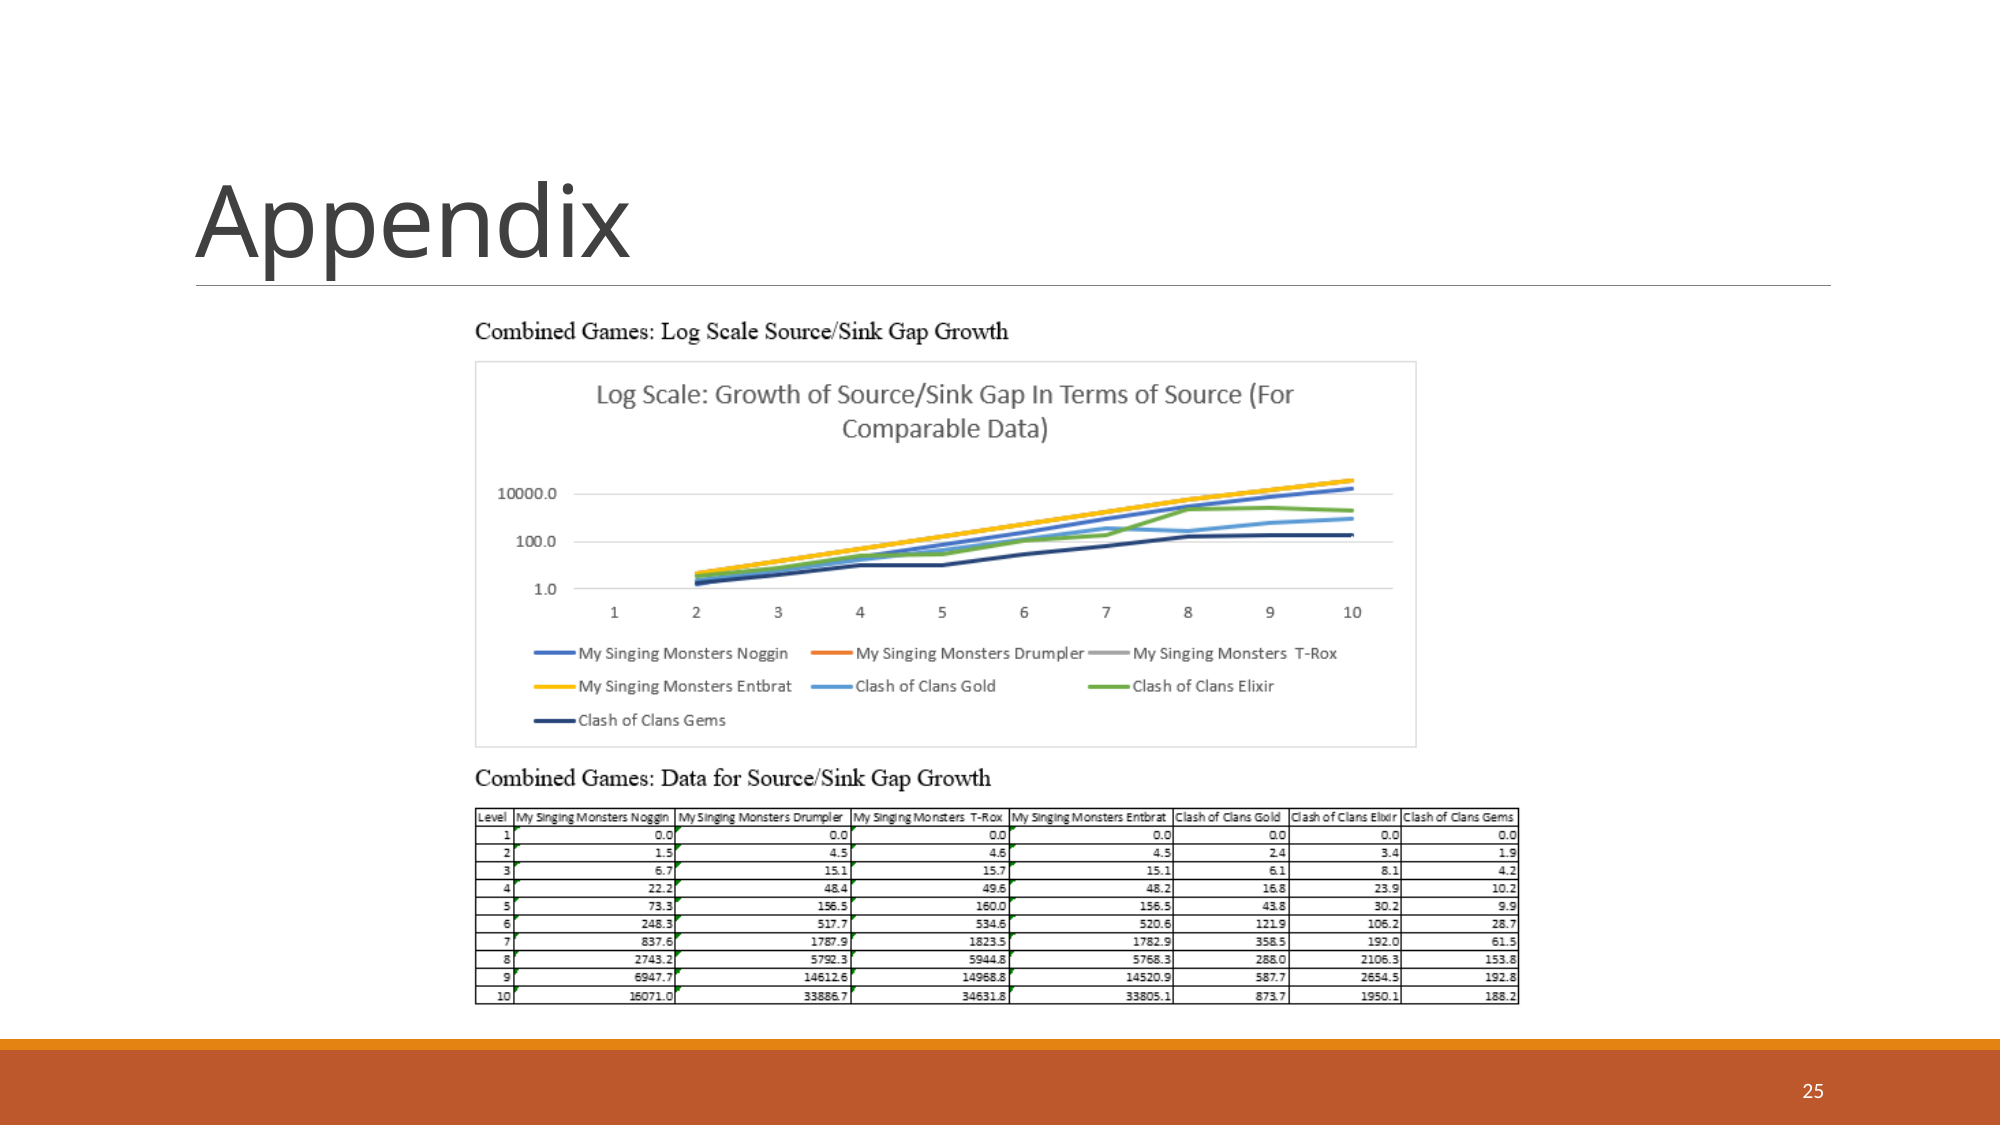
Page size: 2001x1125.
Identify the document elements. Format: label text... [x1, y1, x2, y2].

slide_number 25 [1624, 1059, 1840, 1120]
picture [467, 312, 1533, 1033]
title Appendix [180, 47, 1830, 285]
